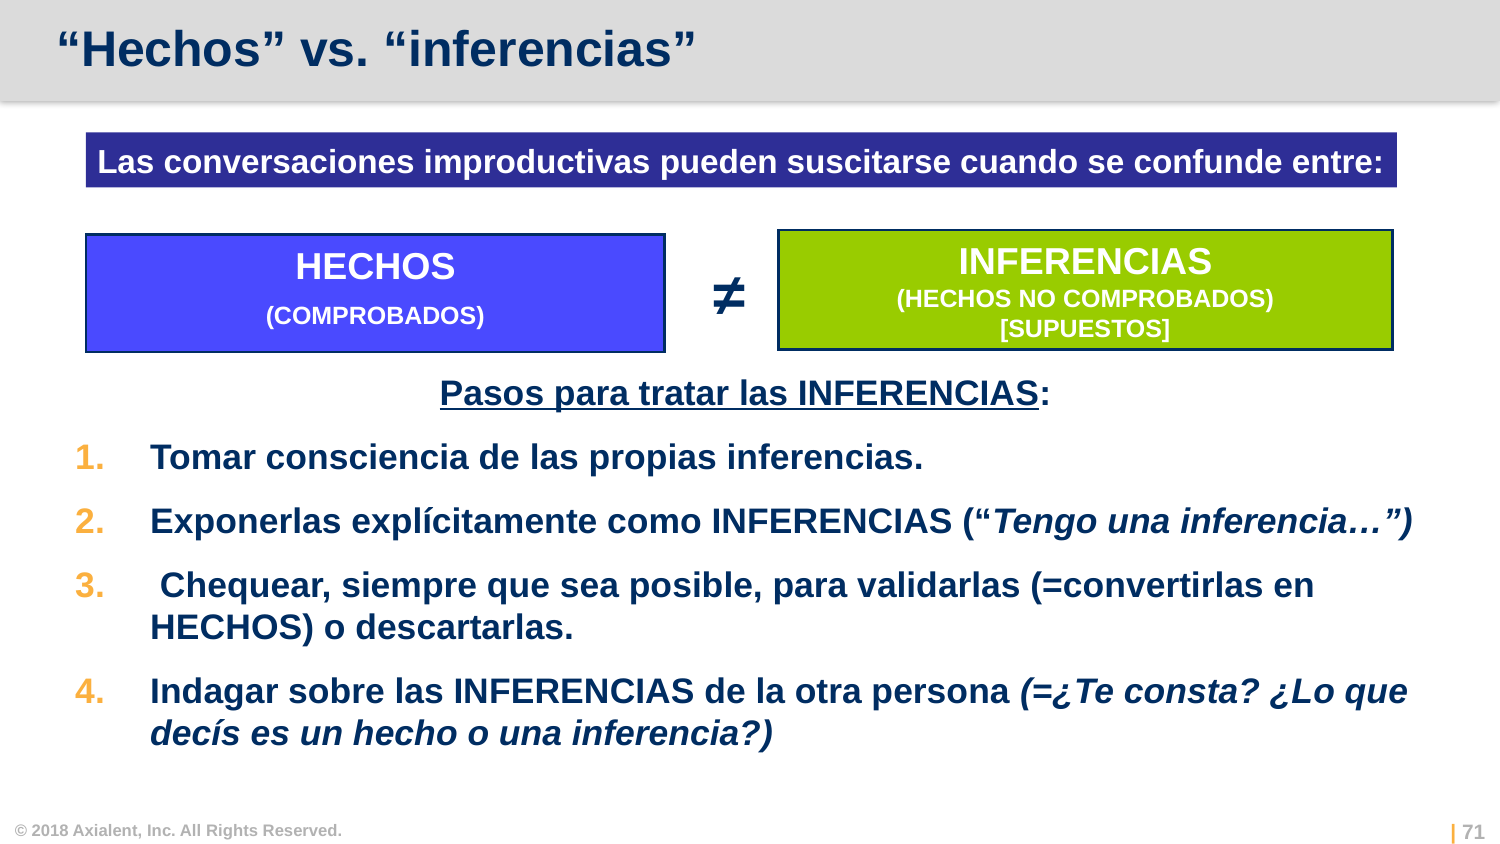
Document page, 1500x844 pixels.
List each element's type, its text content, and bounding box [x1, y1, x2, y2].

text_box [85, 229, 1393, 354]
title “Hechos” vs. “inferencias” [40, 8, 1467, 80]
text_box [0, 0, 1500, 101]
text_box Las conversaciones improductivas pueden suscitarse cuando se confunde entre: [85, 132, 1397, 188]
slide_number | 71 [1149, 810, 1500, 844]
list Pasos para tratar las INFERENCIAS: Tomar consciencia de las propias inferencias. Exponerlas explícitamente como INFERENCIAS (“Tengo una inferencia…”) Chequear, siempre que sea posible, para validarlas (=convertirlas en HECHOS) o descartarlas. Indagar sobre las INFERENCIAS de la otra persona (=¿Te consta? ¿Lo que decís es un hecho o una inferencia?) [59, 362, 1431, 777]
